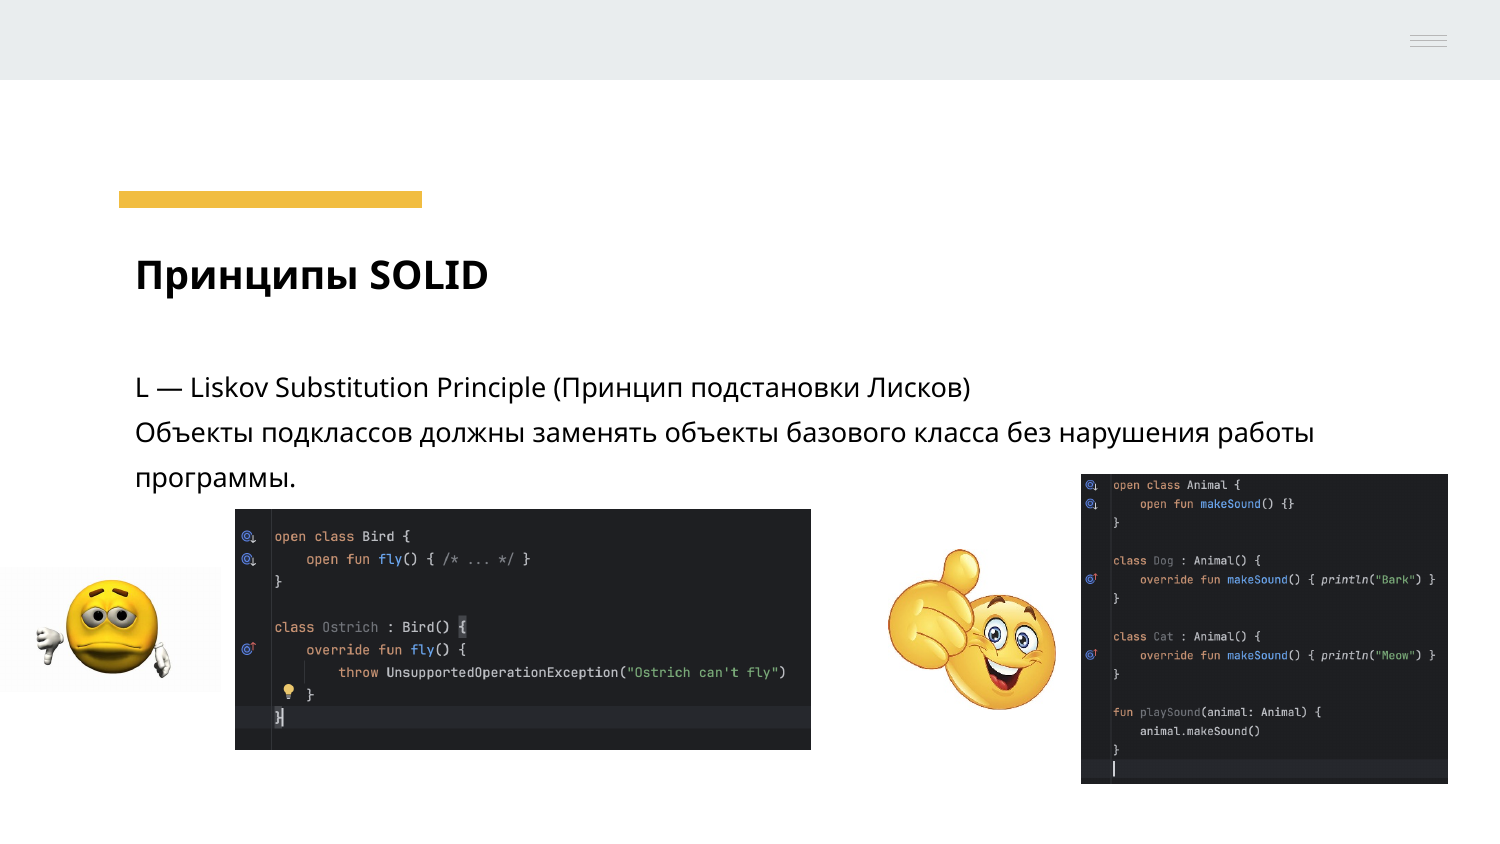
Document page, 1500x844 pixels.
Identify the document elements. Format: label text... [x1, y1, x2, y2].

picture [119, 190, 422, 208]
picture [888, 549, 1056, 710]
picture [1081, 474, 1448, 784]
title Принципы SOLID L — Liskov Substitution Principle (Принцип подстановки Лисков) Объекты подклассов должны заменять объекты базового класса без нарушения работы программы. [119, 215, 1376, 763]
picture [0, 567, 221, 692]
picture [235, 509, 811, 750]
